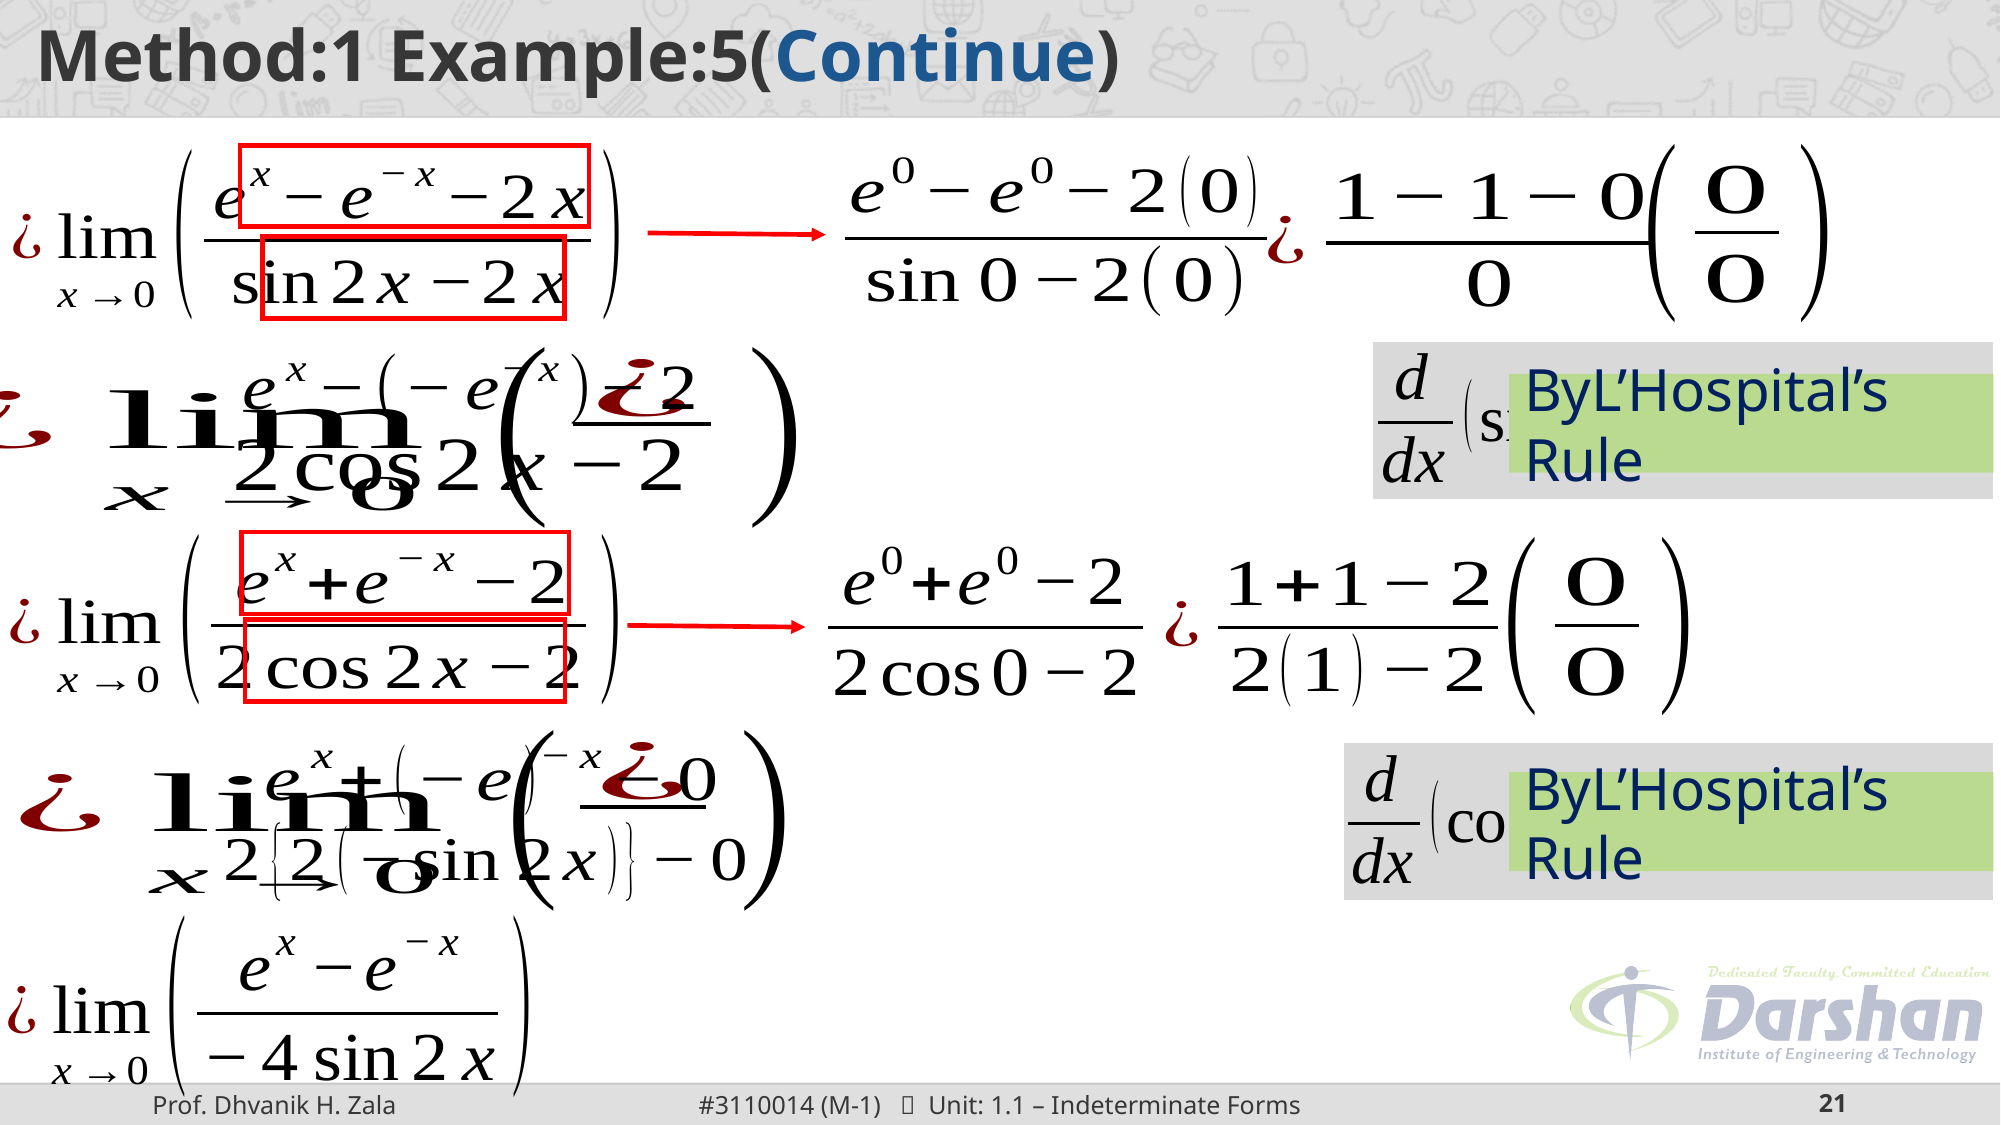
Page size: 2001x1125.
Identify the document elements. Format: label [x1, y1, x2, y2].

text_box [241, 531, 570, 615]
text_box [244, 619, 566, 703]
text_box [261, 235, 565, 319]
text_box [239, 144, 590, 228]
